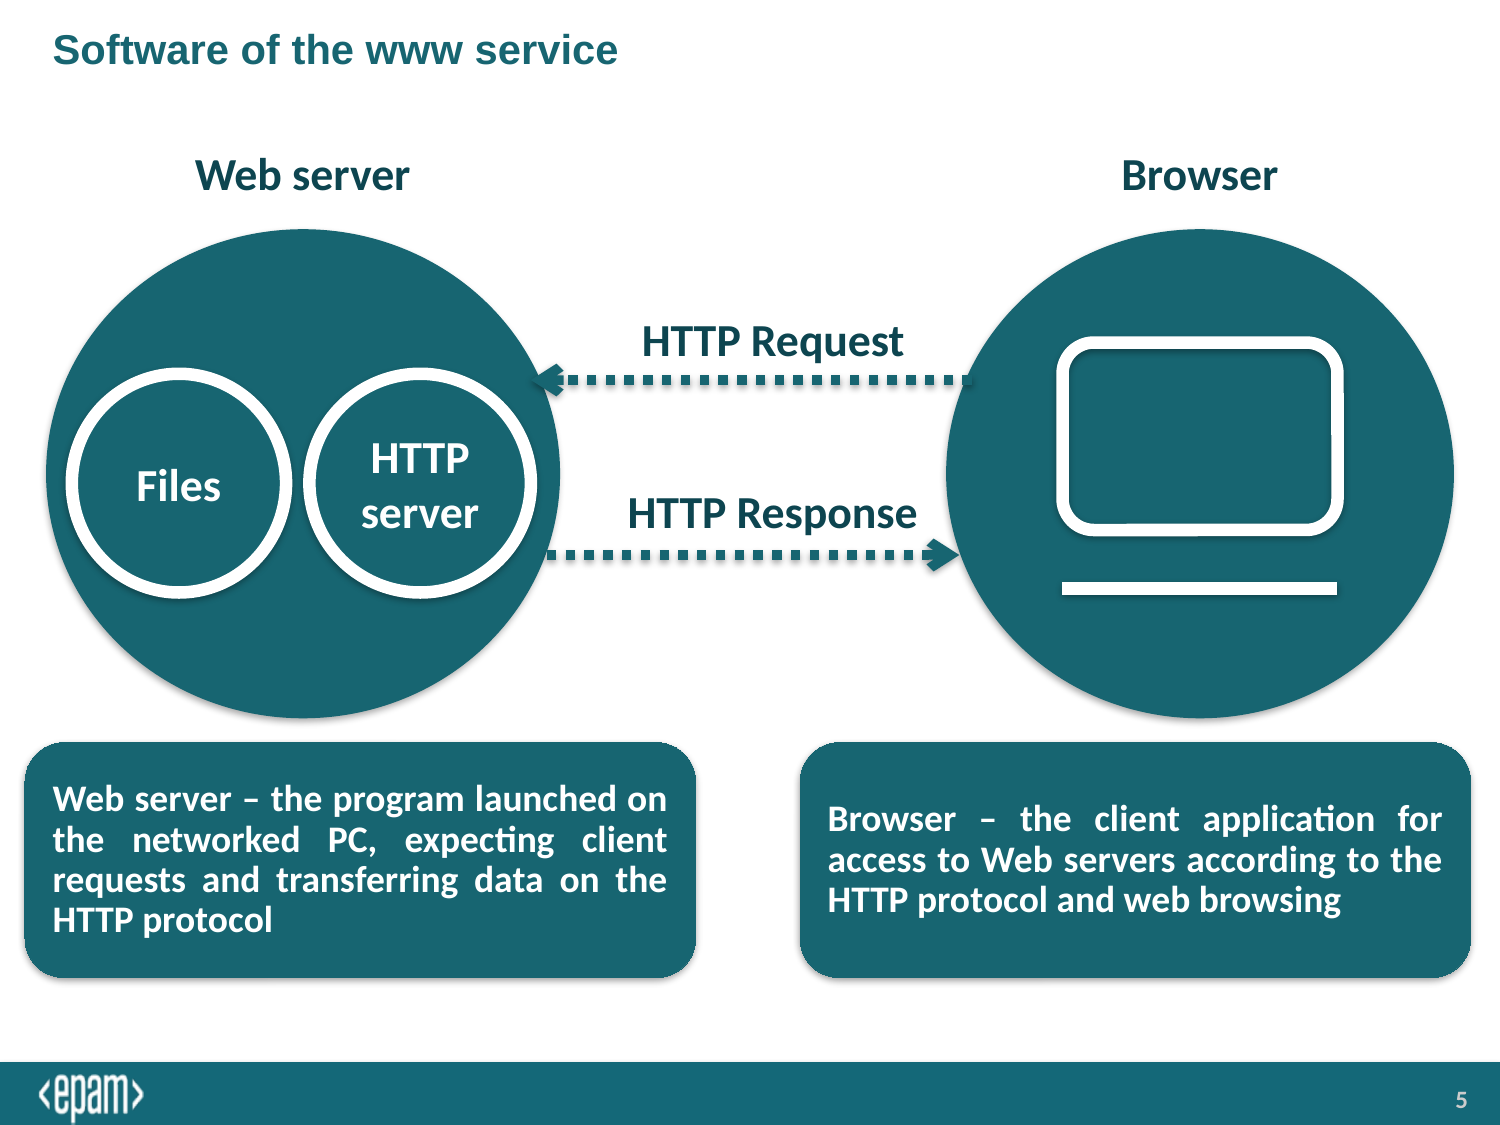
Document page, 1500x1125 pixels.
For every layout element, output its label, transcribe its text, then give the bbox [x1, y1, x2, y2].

title Software of the www service [0, 0, 1500, 95]
picture [38, 1074, 144, 1125]
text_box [46, 137, 1454, 718]
text_box Browser – the client application for access to Web servers according to the HTTP protocol and web browsing [800, 742, 1471, 978]
text_box Web server – the program launched on the networked PC, expecting client requests and transferring data on the HTTP protocol [24, 742, 696, 978]
